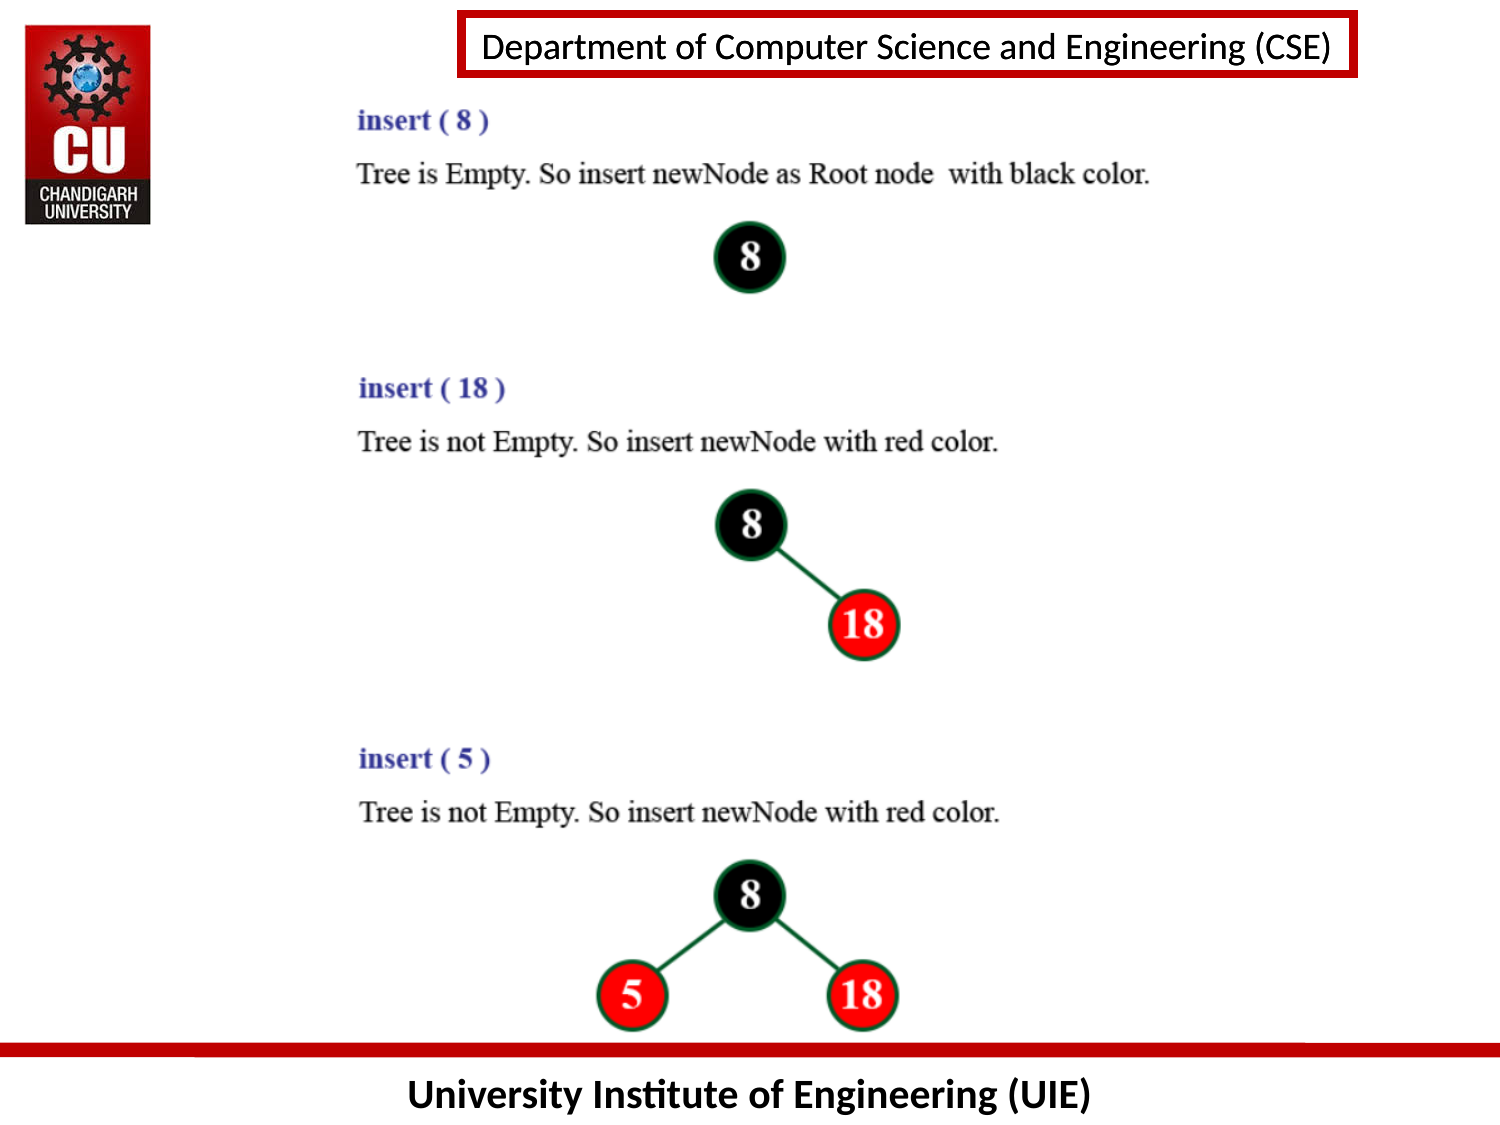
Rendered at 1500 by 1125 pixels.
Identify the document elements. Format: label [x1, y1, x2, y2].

picture [284, 87, 1216, 1038]
picture [24, 24, 151, 225]
